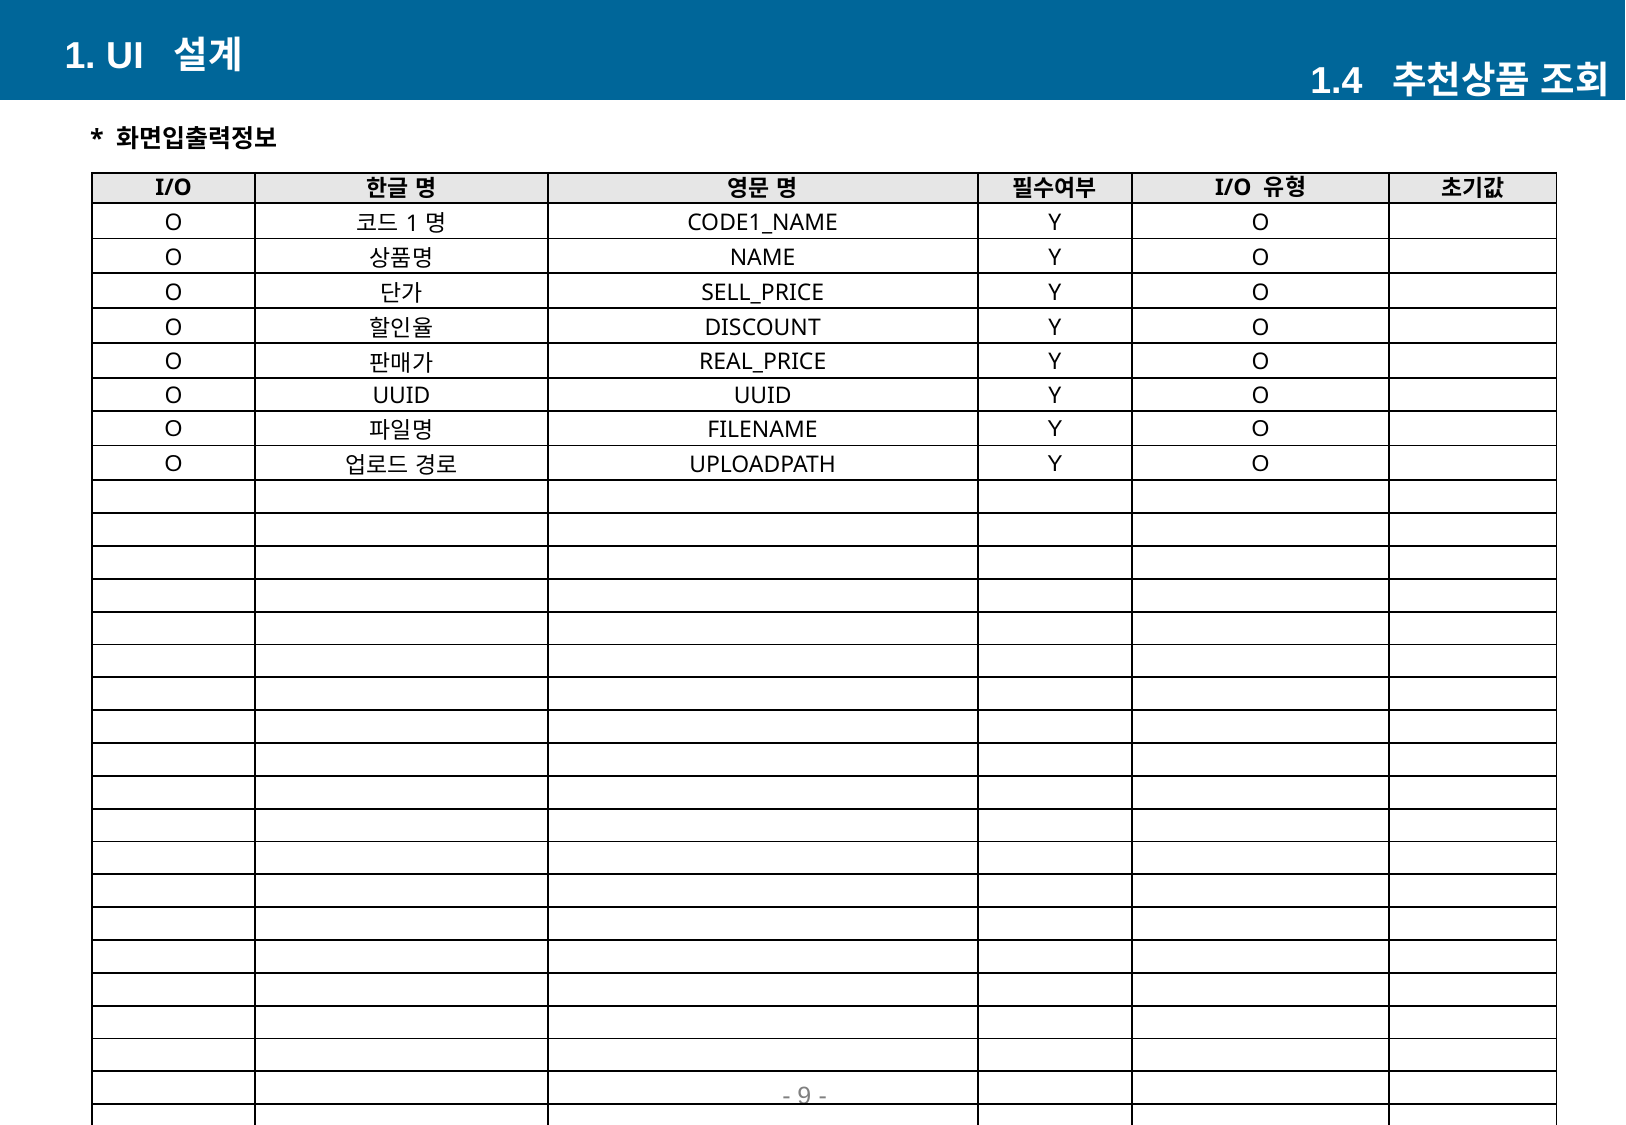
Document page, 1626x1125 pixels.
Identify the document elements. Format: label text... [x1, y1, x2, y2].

table_cell [549, 744, 977, 775]
table_cell [549, 777, 977, 808]
table_cell O [93, 446, 254, 479]
table_cell [93, 547, 254, 578]
table_cell [256, 481, 547, 512]
table_cell REAL_PRICE [549, 344, 977, 377]
table_cell [979, 645, 1131, 676]
table_cell [549, 1072, 977, 1103]
table_cell UPLOADPATH [549, 446, 977, 479]
table_cell DISCOUNT [549, 309, 977, 342]
table_header 한글 명 [256, 174, 547, 202]
table_cell [979, 547, 1131, 578]
table_cell [979, 1039, 1131, 1070]
table_cell [1390, 1105, 1556, 1125]
table_cell [549, 645, 977, 676]
table_cell [256, 810, 547, 841]
table_cell O [1133, 446, 1388, 479]
table_cell [256, 711, 547, 742]
table_cell [1390, 580, 1556, 611]
table_cell [549, 842, 977, 873]
table_cell [979, 711, 1131, 742]
table_cell [549, 1105, 977, 1125]
table_cell [93, 810, 254, 841]
table_cell O [93, 412, 254, 445]
table_cell UUID [256, 379, 547, 410]
table_cell [1390, 446, 1556, 479]
table_cell [1390, 344, 1556, 377]
table_cell O [93, 379, 254, 410]
table_cell [93, 1039, 254, 1070]
table_cell [1133, 941, 1388, 972]
table_cell [1133, 678, 1388, 709]
table_cell [1133, 1007, 1388, 1038]
table_cell [93, 1072, 254, 1103]
table_cell [256, 1072, 547, 1103]
table_cell [1390, 810, 1556, 841]
table_cell [1390, 1039, 1556, 1070]
table_cell O [1133, 239, 1388, 272]
table_cell [1390, 1007, 1556, 1038]
table_cell O [1133, 309, 1388, 342]
table_cell [93, 613, 254, 644]
table_cell [256, 514, 547, 545]
text_box * 화면입출력정보 [75, 115, 292, 161]
table_cell O [93, 309, 254, 342]
table_cell [1390, 274, 1556, 307]
table_cell [979, 842, 1131, 873]
table_cell [979, 777, 1131, 808]
table_cell [93, 842, 254, 873]
table_cell [93, 941, 254, 972]
table_cell [256, 1007, 547, 1038]
table_cell 단가 [256, 274, 547, 307]
table_cell [1390, 1072, 1556, 1103]
table_cell [256, 678, 547, 709]
table_cell [1390, 239, 1556, 272]
table_cell [979, 1007, 1131, 1038]
table_cell O [1133, 274, 1388, 307]
table_cell 업로드 경로 [256, 446, 547, 479]
table_cell [256, 974, 547, 1005]
table_cell [256, 613, 547, 644]
table_cell [256, 842, 547, 873]
table_cell [1390, 547, 1556, 578]
table_cell O [1133, 379, 1388, 410]
table_cell [256, 875, 547, 906]
table_header I/O [93, 174, 254, 202]
table_cell [1133, 810, 1388, 841]
table_cell O [1133, 204, 1388, 238]
table_cell [1390, 678, 1556, 709]
table_cell [1390, 379, 1556, 410]
table_cell [1133, 580, 1388, 611]
table_cell [1390, 777, 1556, 808]
table_cell Y [979, 344, 1131, 377]
table_cell [549, 580, 977, 611]
table_cell [1133, 1072, 1388, 1103]
table_cell [1390, 908, 1556, 939]
table_header 초기값 [1390, 174, 1556, 202]
table_cell [256, 744, 547, 775]
table_cell [549, 941, 977, 972]
table_cell [549, 514, 977, 545]
table_cell [979, 810, 1131, 841]
table_cell Y [979, 446, 1131, 479]
table_cell [1133, 547, 1388, 578]
table_cell NAME [549, 239, 977, 272]
table_cell [979, 678, 1131, 709]
table_cell [93, 908, 254, 939]
table_cell [549, 678, 977, 709]
table_cell [1133, 908, 1388, 939]
table_header I/O 유형 [1133, 174, 1388, 202]
table_cell [979, 514, 1131, 545]
table_cell [1133, 974, 1388, 1005]
table_cell [549, 810, 977, 841]
table_cell [93, 974, 254, 1005]
table_cell [1390, 875, 1556, 906]
table_cell [93, 645, 254, 676]
table_cell O [93, 344, 254, 377]
table_cell [1390, 645, 1556, 676]
table_cell [1390, 941, 1556, 972]
table_cell [1133, 514, 1388, 545]
table_cell [1390, 481, 1556, 512]
table_cell [93, 580, 254, 611]
table_cell CODE1_NAME [549, 204, 977, 238]
table_cell Y [979, 204, 1131, 238]
table_cell [1133, 777, 1388, 808]
table_cell [549, 547, 977, 578]
table_cell [93, 514, 254, 545]
table_cell [979, 908, 1131, 939]
table_cell O [93, 204, 254, 238]
table_cell [1390, 204, 1556, 238]
table_cell [549, 1007, 977, 1038]
table_cell [1133, 875, 1388, 906]
table_cell [1133, 481, 1388, 512]
table_cell [979, 875, 1131, 906]
table_cell [1133, 744, 1388, 775]
table_cell [979, 744, 1131, 775]
table_cell [93, 1105, 254, 1125]
table_cell 판매가 [256, 344, 547, 377]
table_cell [1133, 842, 1388, 873]
table_header 필수여부 [979, 174, 1131, 202]
table_cell 파일명 [256, 412, 547, 445]
table_cell [93, 481, 254, 512]
table_cell O [93, 239, 254, 272]
table_cell [979, 481, 1131, 512]
table_cell 코드1명 [256, 204, 547, 238]
table_cell [549, 711, 977, 742]
table_cell [549, 613, 977, 644]
table_cell Y [979, 239, 1131, 272]
table_cell [979, 580, 1131, 611]
table_cell [93, 777, 254, 808]
table_cell [979, 1072, 1131, 1103]
table_cell [256, 645, 547, 676]
table_cell SELL_PRICE [549, 274, 977, 307]
table_cell [1133, 613, 1388, 644]
table_cell [979, 941, 1131, 972]
table_cell [93, 1007, 254, 1038]
table_cell [1390, 744, 1556, 775]
table_cell [1133, 711, 1388, 742]
table_header 영문 명 [549, 174, 977, 202]
table_cell [549, 481, 977, 512]
table_cell [256, 777, 547, 808]
table_cell [549, 875, 977, 906]
table_cell [549, 908, 977, 939]
table_cell Y [979, 379, 1131, 410]
table_cell [256, 547, 547, 578]
text_box 1.4 추천상품 조회 [968, 53, 1625, 104]
table_cell [256, 908, 547, 939]
table_cell UUID [549, 379, 977, 410]
table_cell [979, 974, 1131, 1005]
table_cell O [1133, 412, 1388, 445]
table_cell [256, 580, 547, 611]
table_cell O [1133, 344, 1388, 377]
table_cell [256, 941, 547, 972]
table_cell Y [979, 412, 1131, 445]
table_cell [1390, 974, 1556, 1005]
table_cell Y [979, 309, 1131, 342]
table_cell Y [979, 274, 1131, 307]
table_cell [979, 1105, 1131, 1125]
table_cell [93, 875, 254, 906]
table_cell O [93, 274, 254, 307]
table_cell [93, 678, 254, 709]
table_cell [549, 1039, 977, 1070]
table_cell [1133, 1039, 1388, 1070]
table_cell [1390, 842, 1556, 873]
text_box 1. UI 설계 [49, 28, 707, 79]
table_cell [1133, 1105, 1388, 1125]
table_cell [1390, 412, 1556, 445]
table_cell [256, 1039, 547, 1070]
table_cell [1133, 645, 1388, 676]
table_cell [979, 613, 1131, 644]
table_cell [1390, 309, 1556, 342]
table_cell [256, 1105, 547, 1125]
table_cell FILENAME [549, 412, 977, 445]
table_cell [1390, 711, 1556, 742]
table_cell [1390, 613, 1556, 644]
table_cell [1390, 514, 1556, 545]
table_cell [93, 711, 254, 742]
table_cell 할인율 [256, 309, 547, 342]
table_cell 상품명 [256, 239, 547, 272]
table_cell [549, 974, 977, 1005]
table_cell [93, 744, 254, 775]
